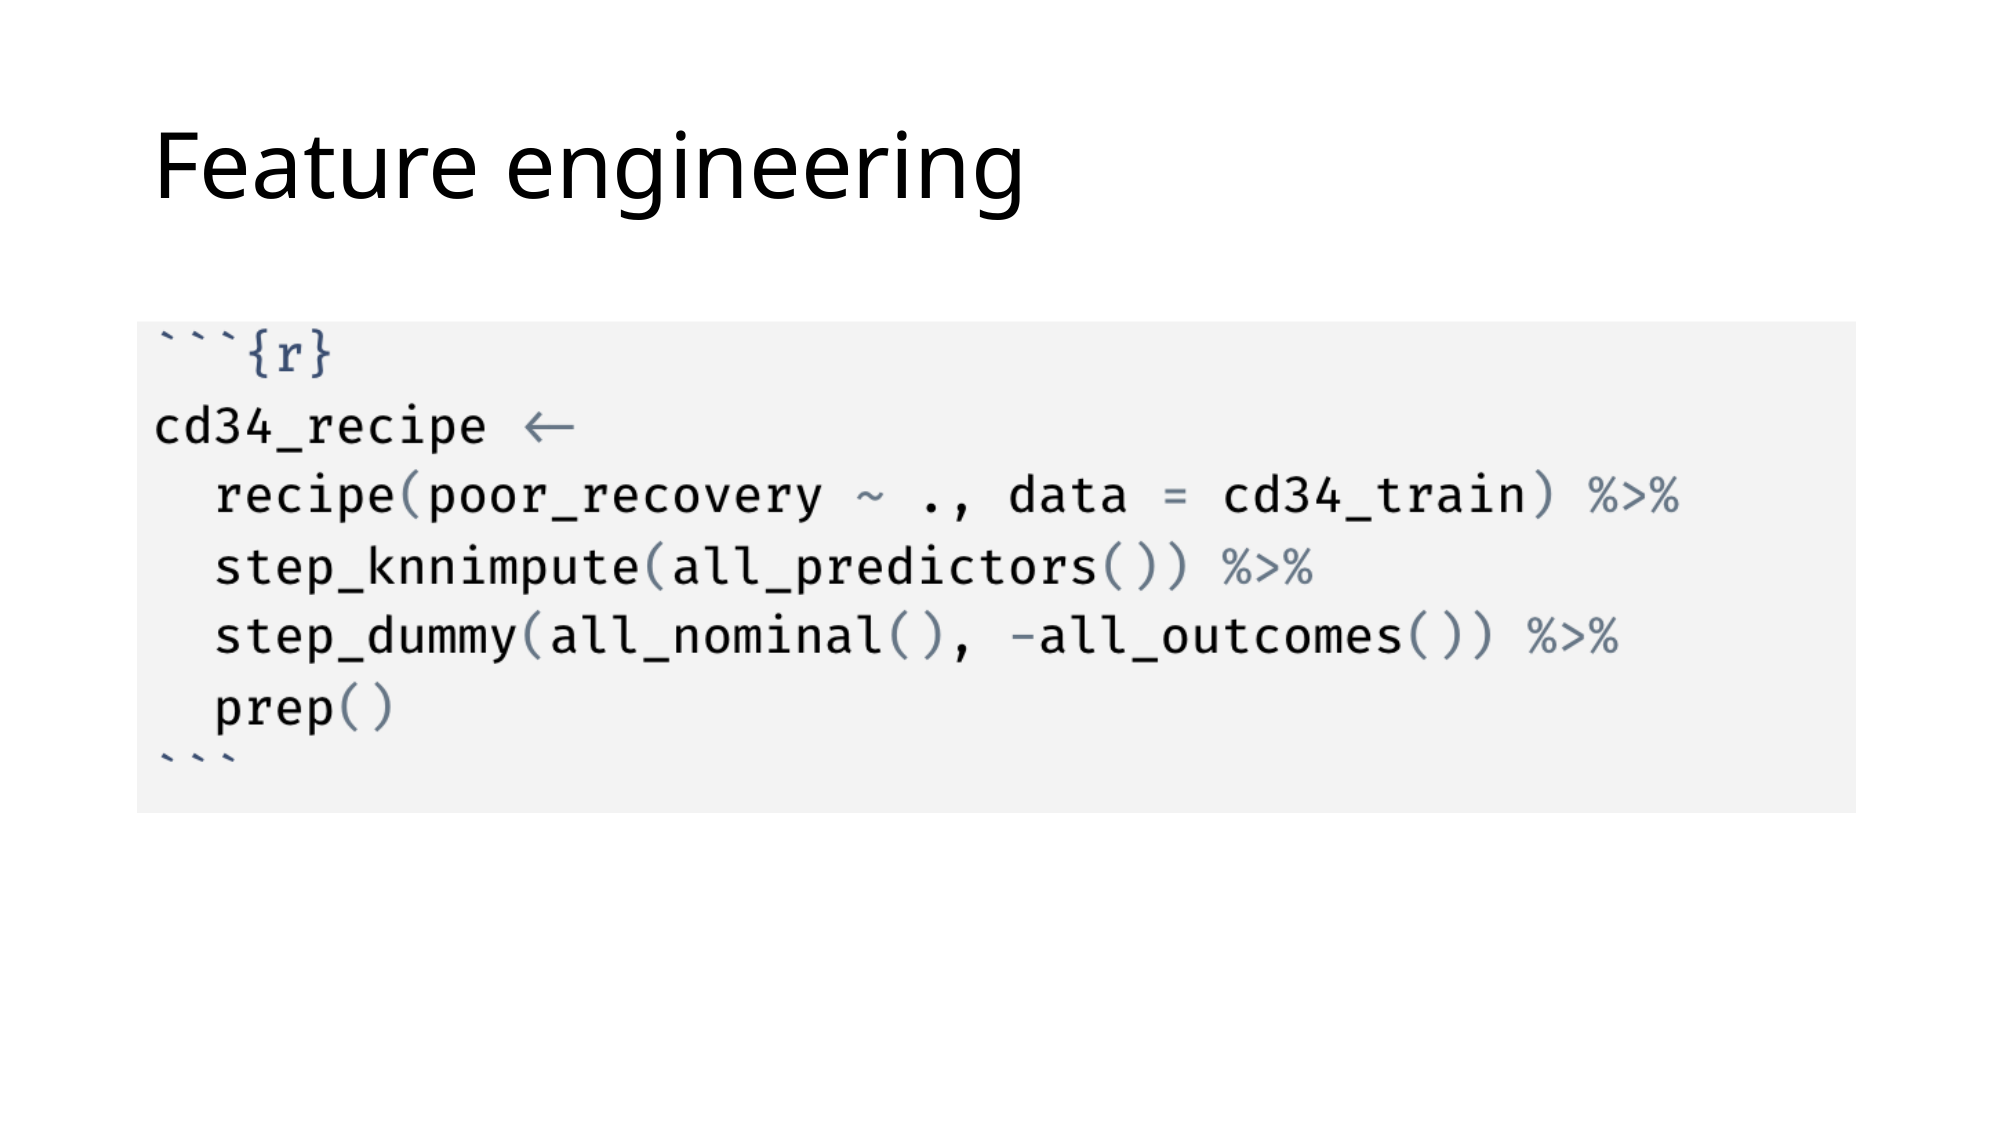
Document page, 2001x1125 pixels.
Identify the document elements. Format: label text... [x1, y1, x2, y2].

title Feature engineering [137, 59, 1863, 278]
picture [137, 319, 1856, 813]
